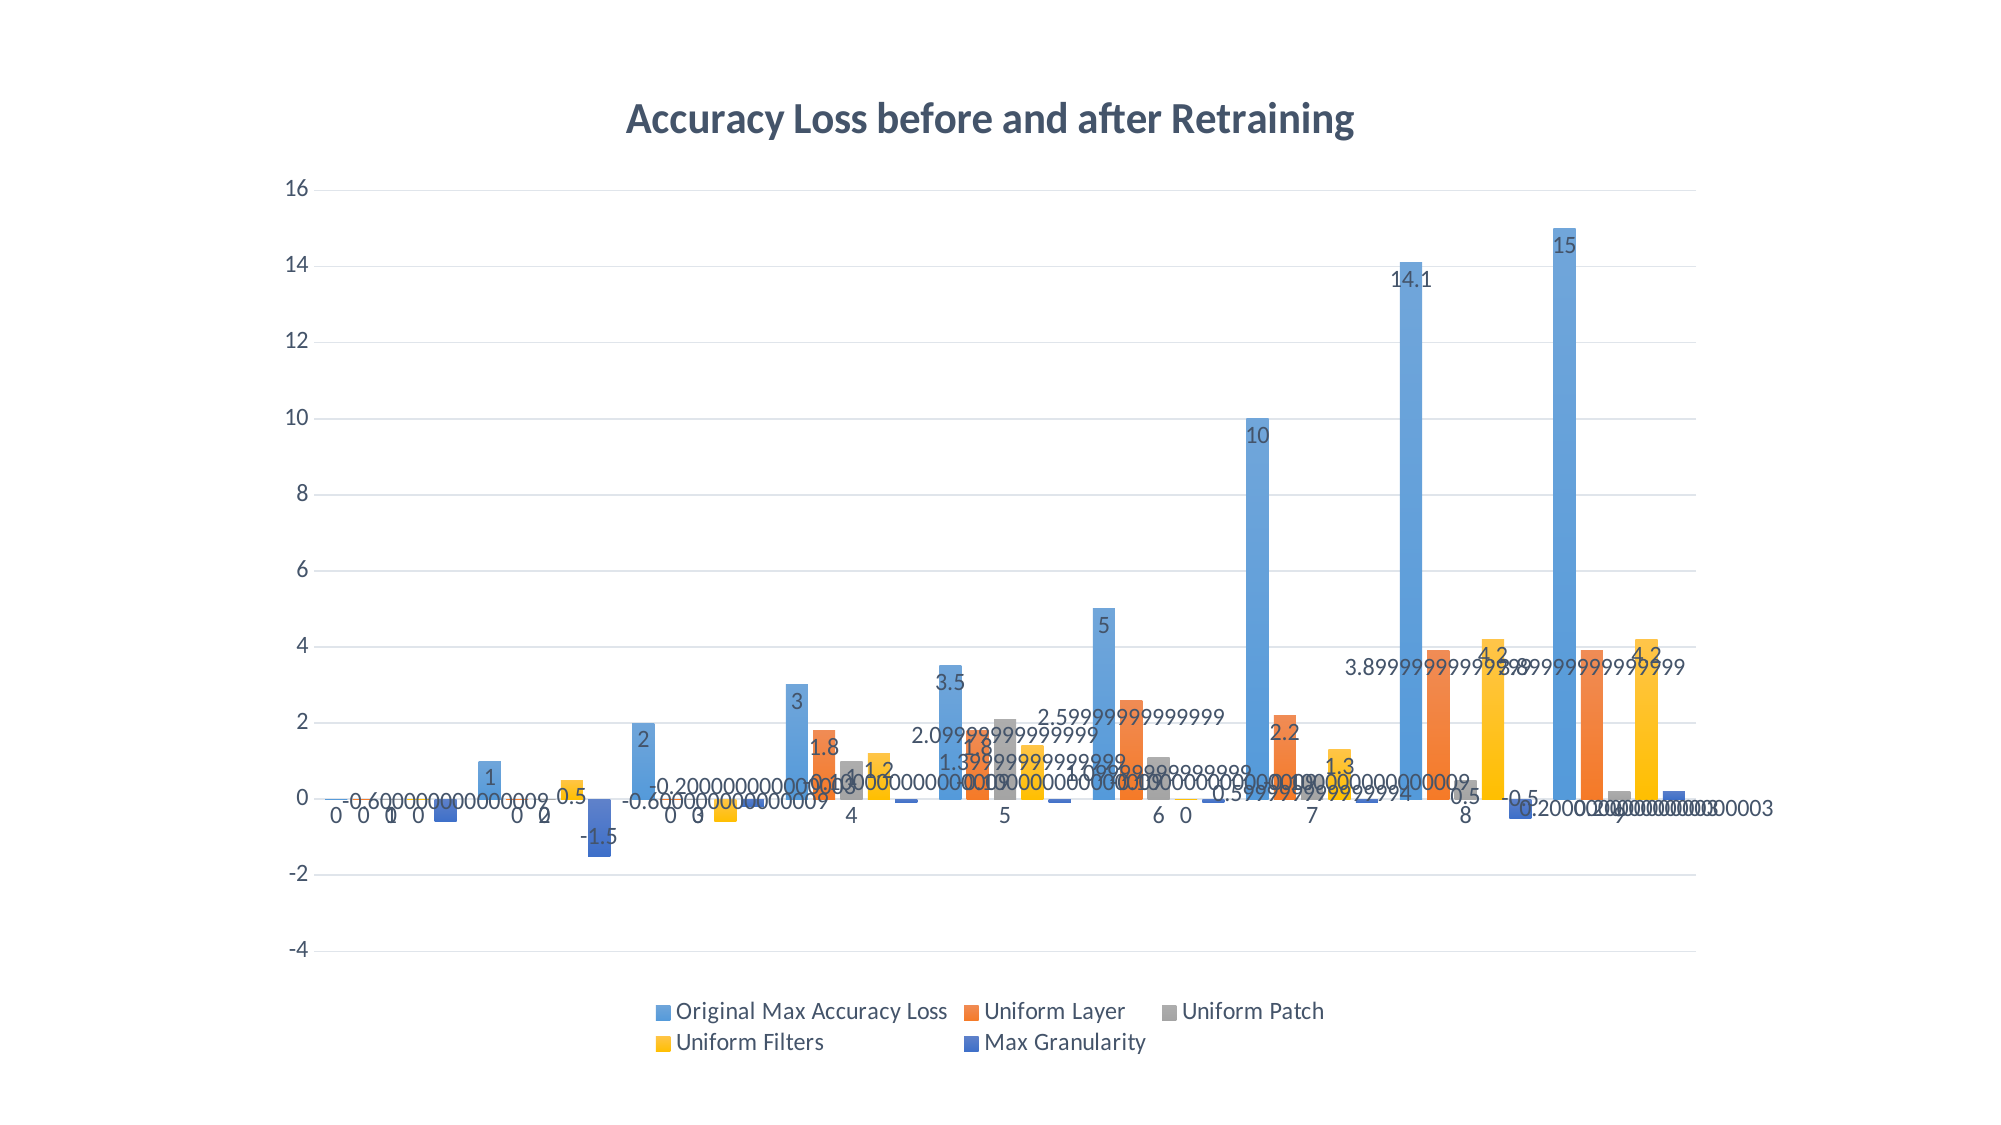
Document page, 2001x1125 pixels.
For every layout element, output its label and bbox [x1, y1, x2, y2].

chart [254, 59, 1775, 1063]
